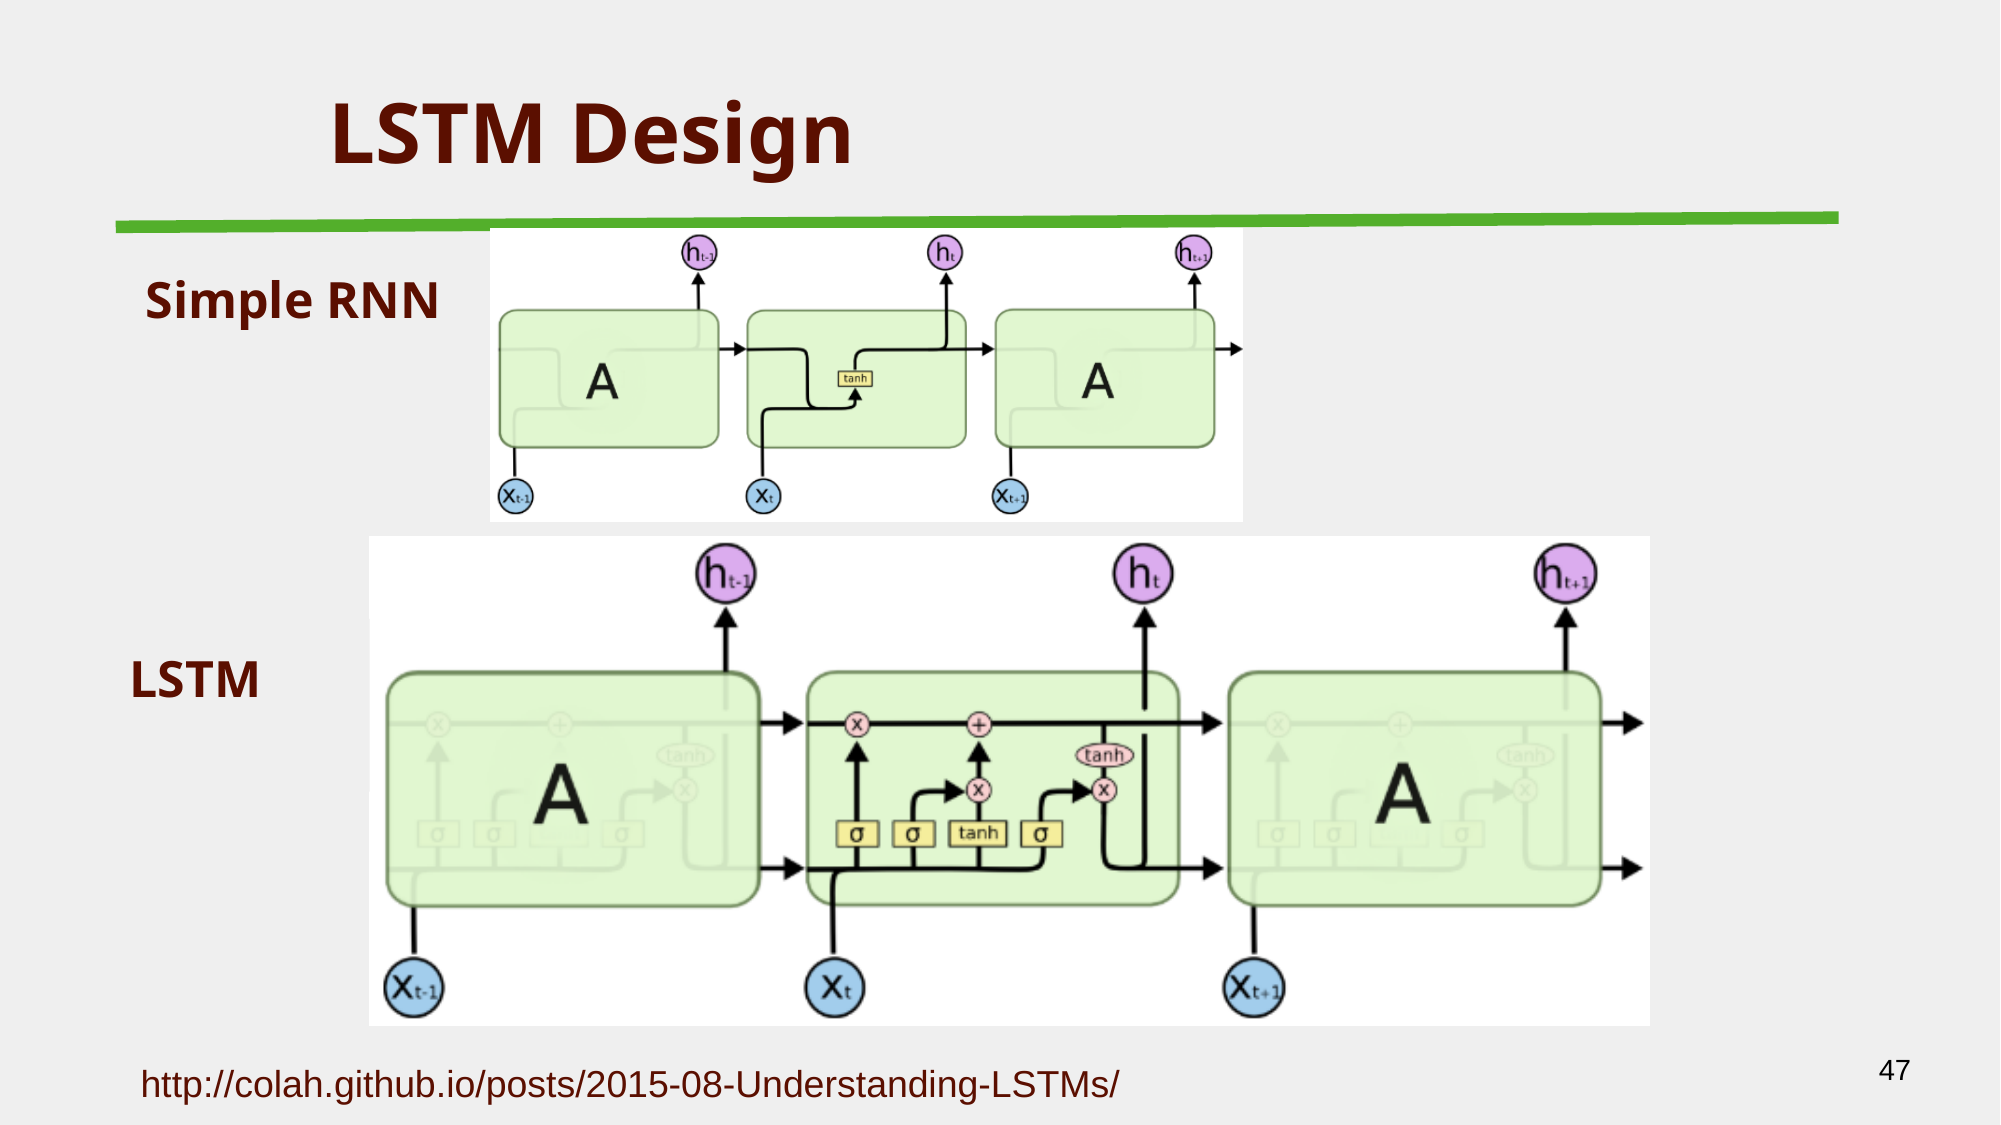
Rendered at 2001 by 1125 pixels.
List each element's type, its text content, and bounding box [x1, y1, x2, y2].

list Simple RNN [125, 239, 485, 430]
slide_number ‹#› [1858, 1025, 1979, 1112]
title LSTM Design [308, 59, 1692, 199]
text_box http://colah.github.io/posts/2015-08-Understanding-LSTMs/ [125, 1047, 1947, 1112]
list LSTM [109, 618, 364, 792]
picture [369, 536, 1650, 1026]
picture [490, 228, 1243, 523]
